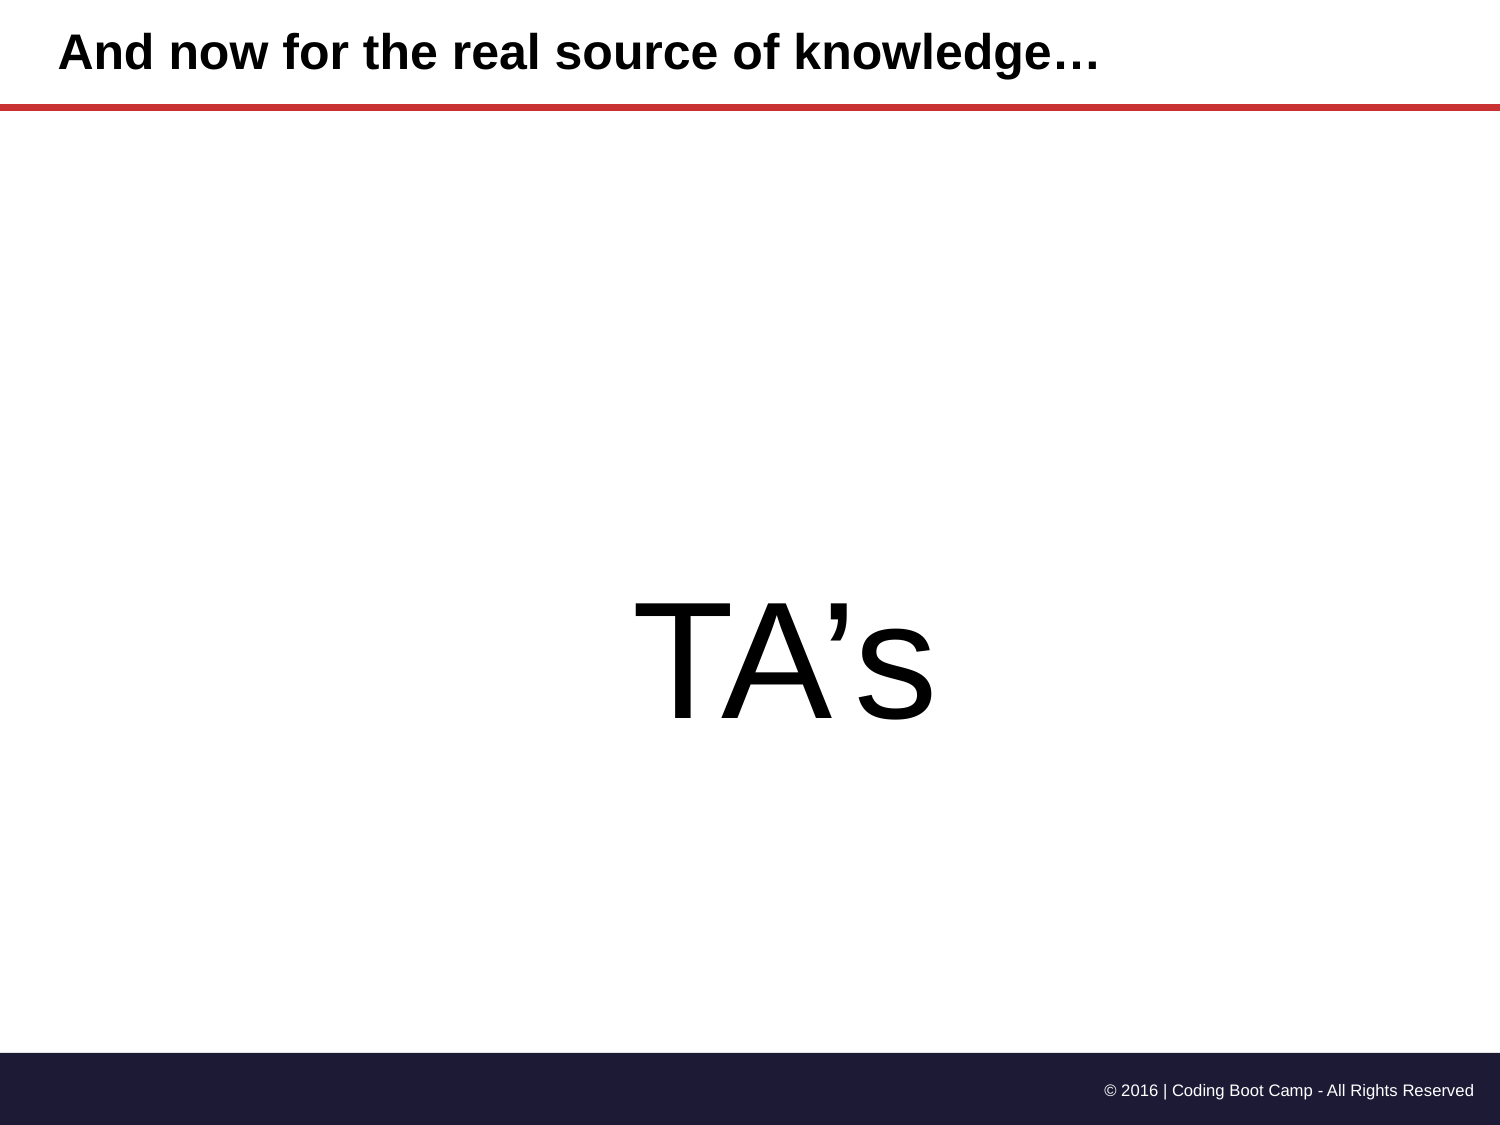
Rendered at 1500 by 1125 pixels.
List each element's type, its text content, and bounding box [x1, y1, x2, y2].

title And now for the real source of knowledge… [49, 0, 1301, 108]
text_box TA’s [32, 137, 1500, 848]
